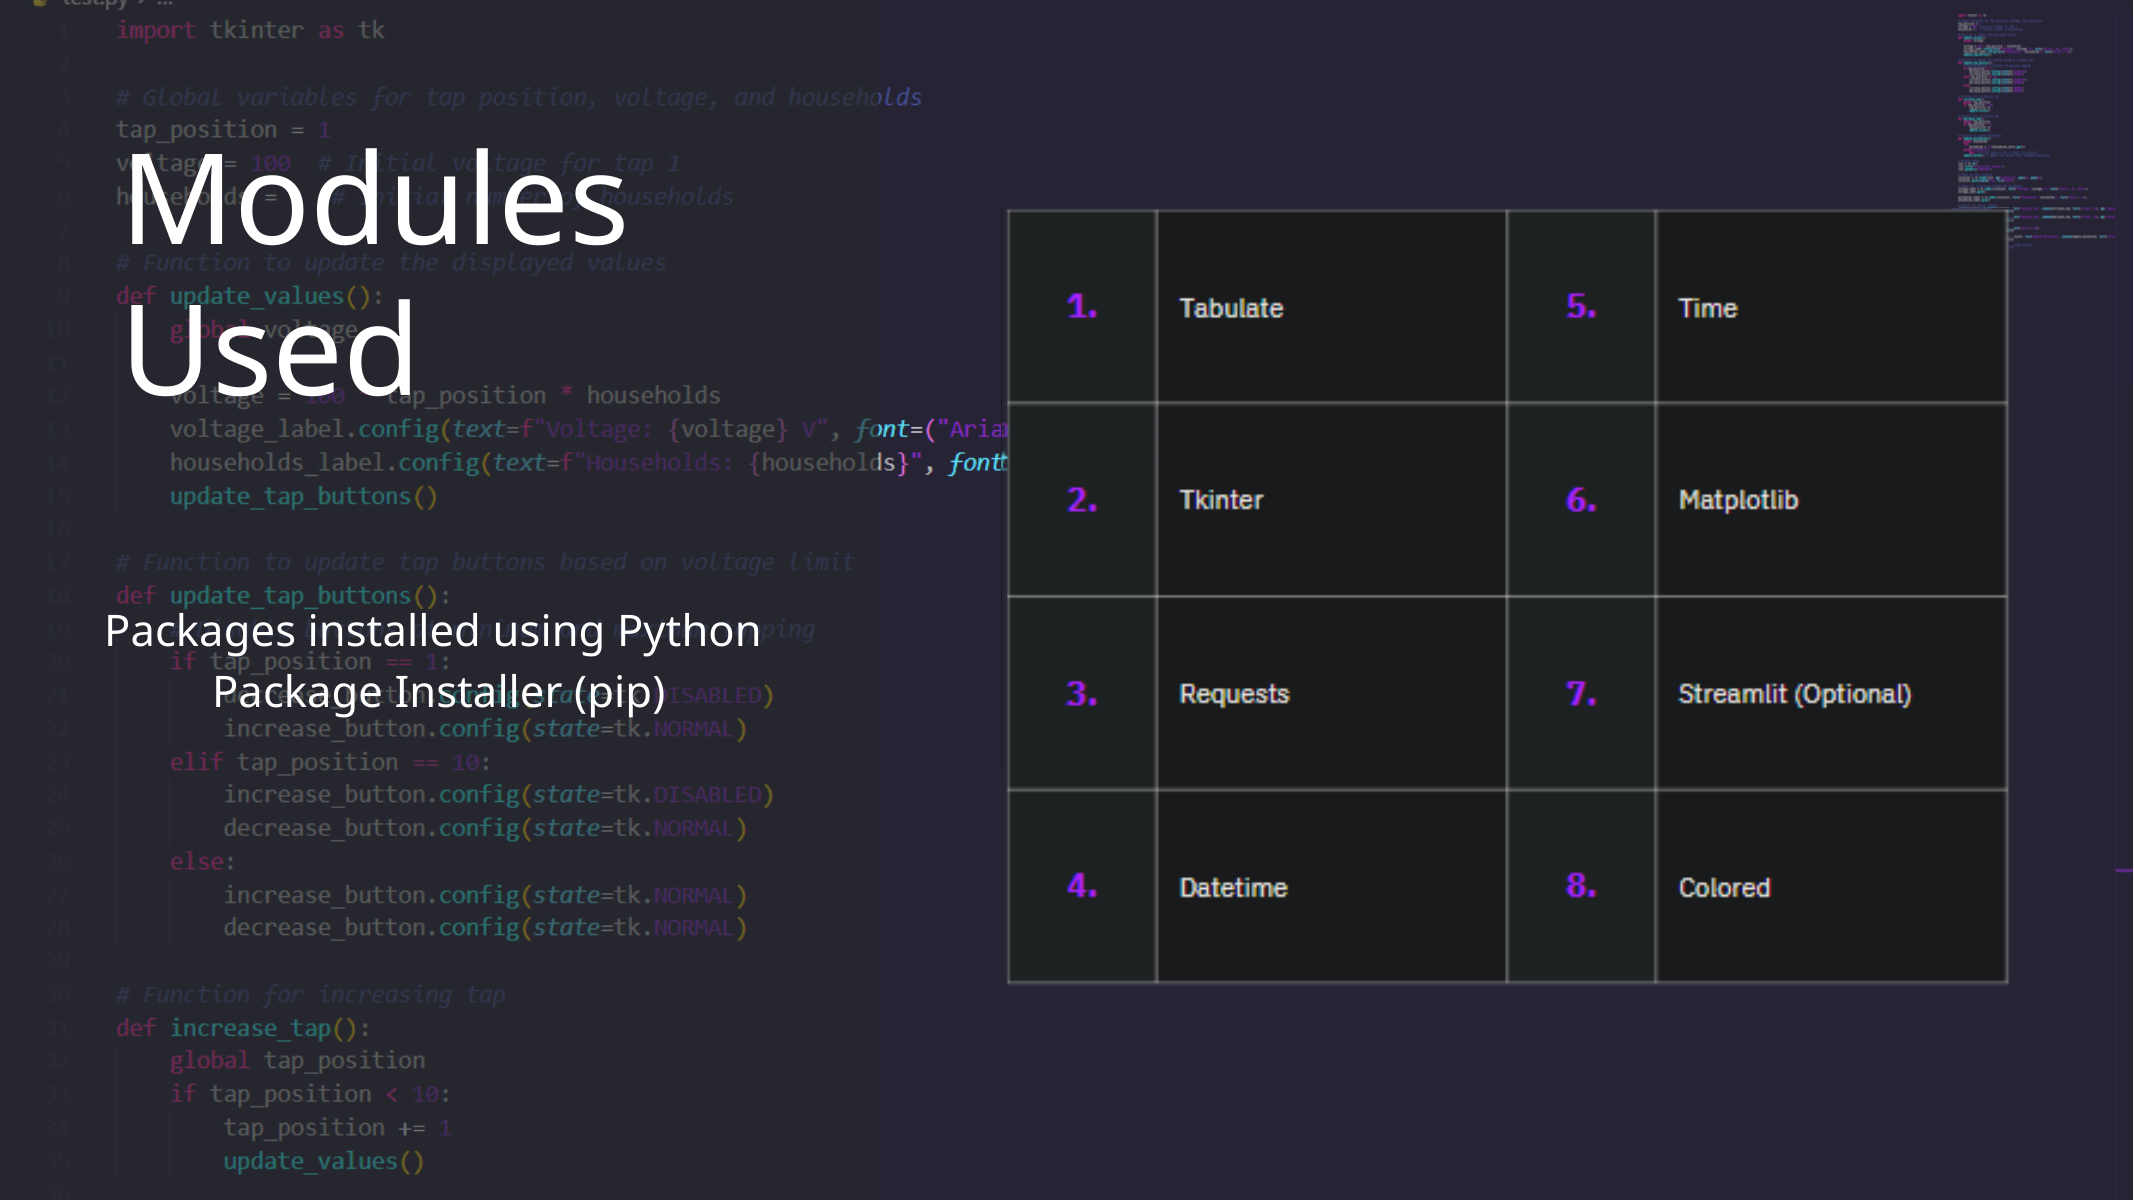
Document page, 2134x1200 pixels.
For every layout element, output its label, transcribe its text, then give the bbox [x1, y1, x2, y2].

text_box [0, 0, 879, 1200]
text_box Modules Used [120, 118, 733, 421]
text_box [879, 0, 2133, 1200]
text_box [1001, 208, 2014, 991]
text_box Packages installed using Python Package Installer (pip) [98, 593, 780, 716]
